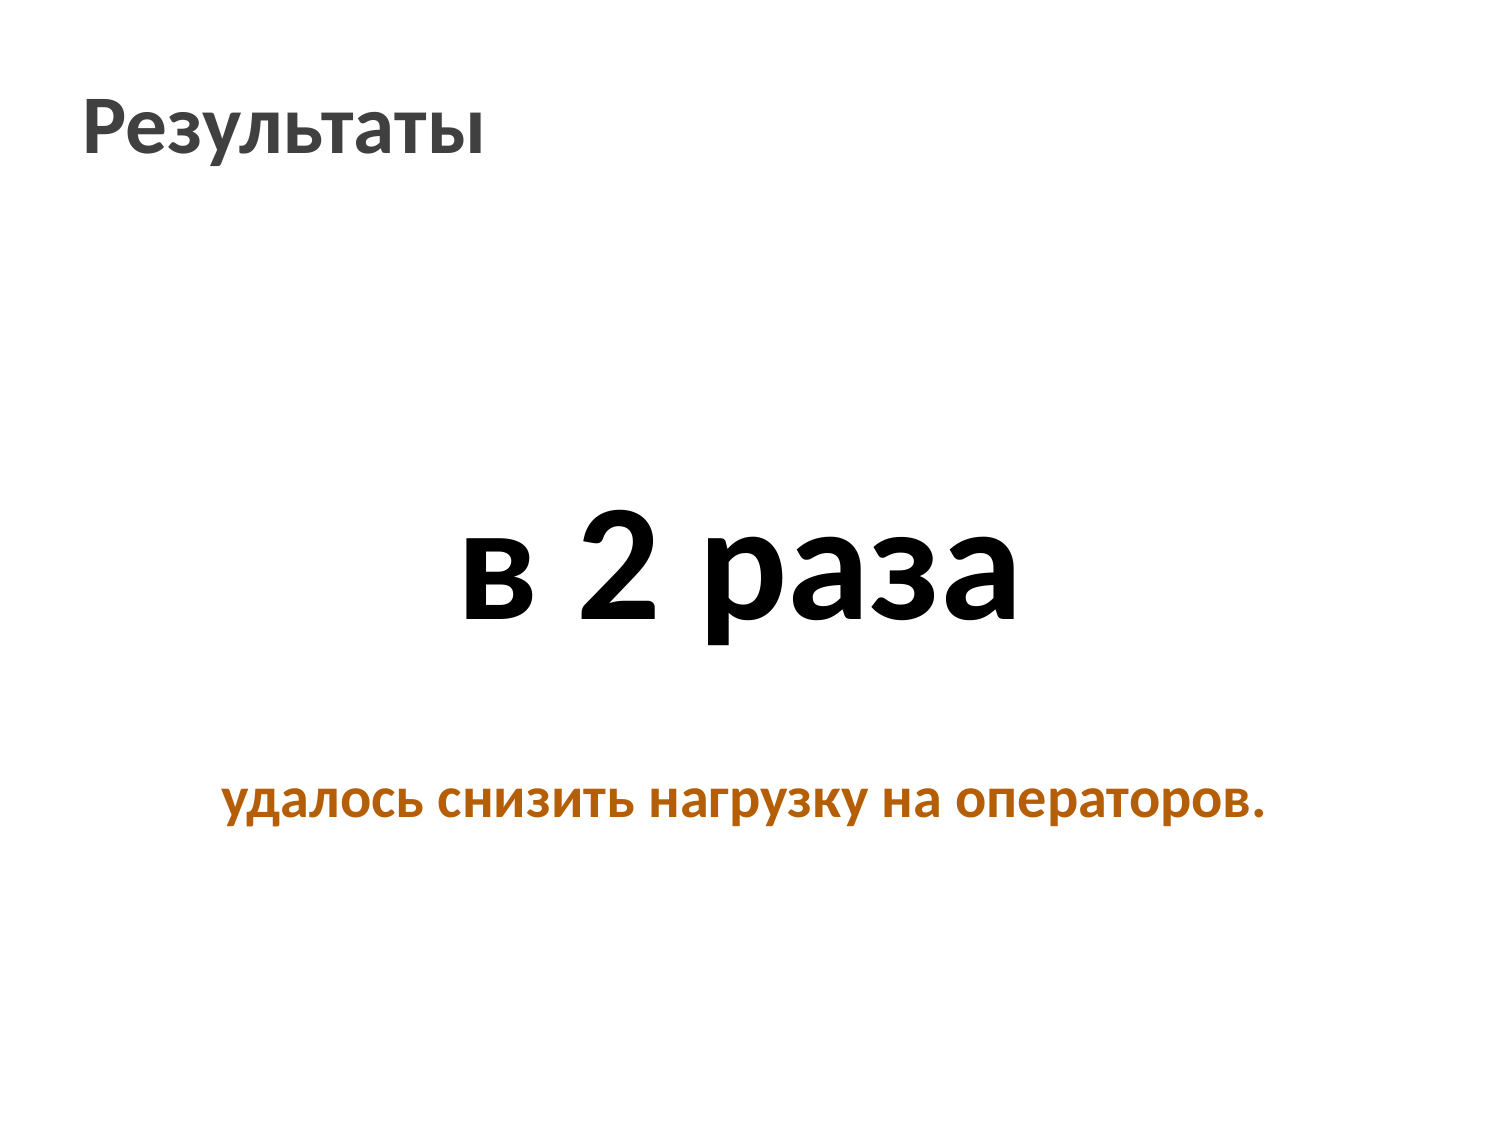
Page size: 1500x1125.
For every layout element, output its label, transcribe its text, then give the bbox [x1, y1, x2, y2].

text_box удалось снизить нагрузку на операторов. [206, 751, 1341, 837]
text_box в 2 раза [265, 385, 1214, 669]
text_box Результаты [74, 36, 1425, 205]
